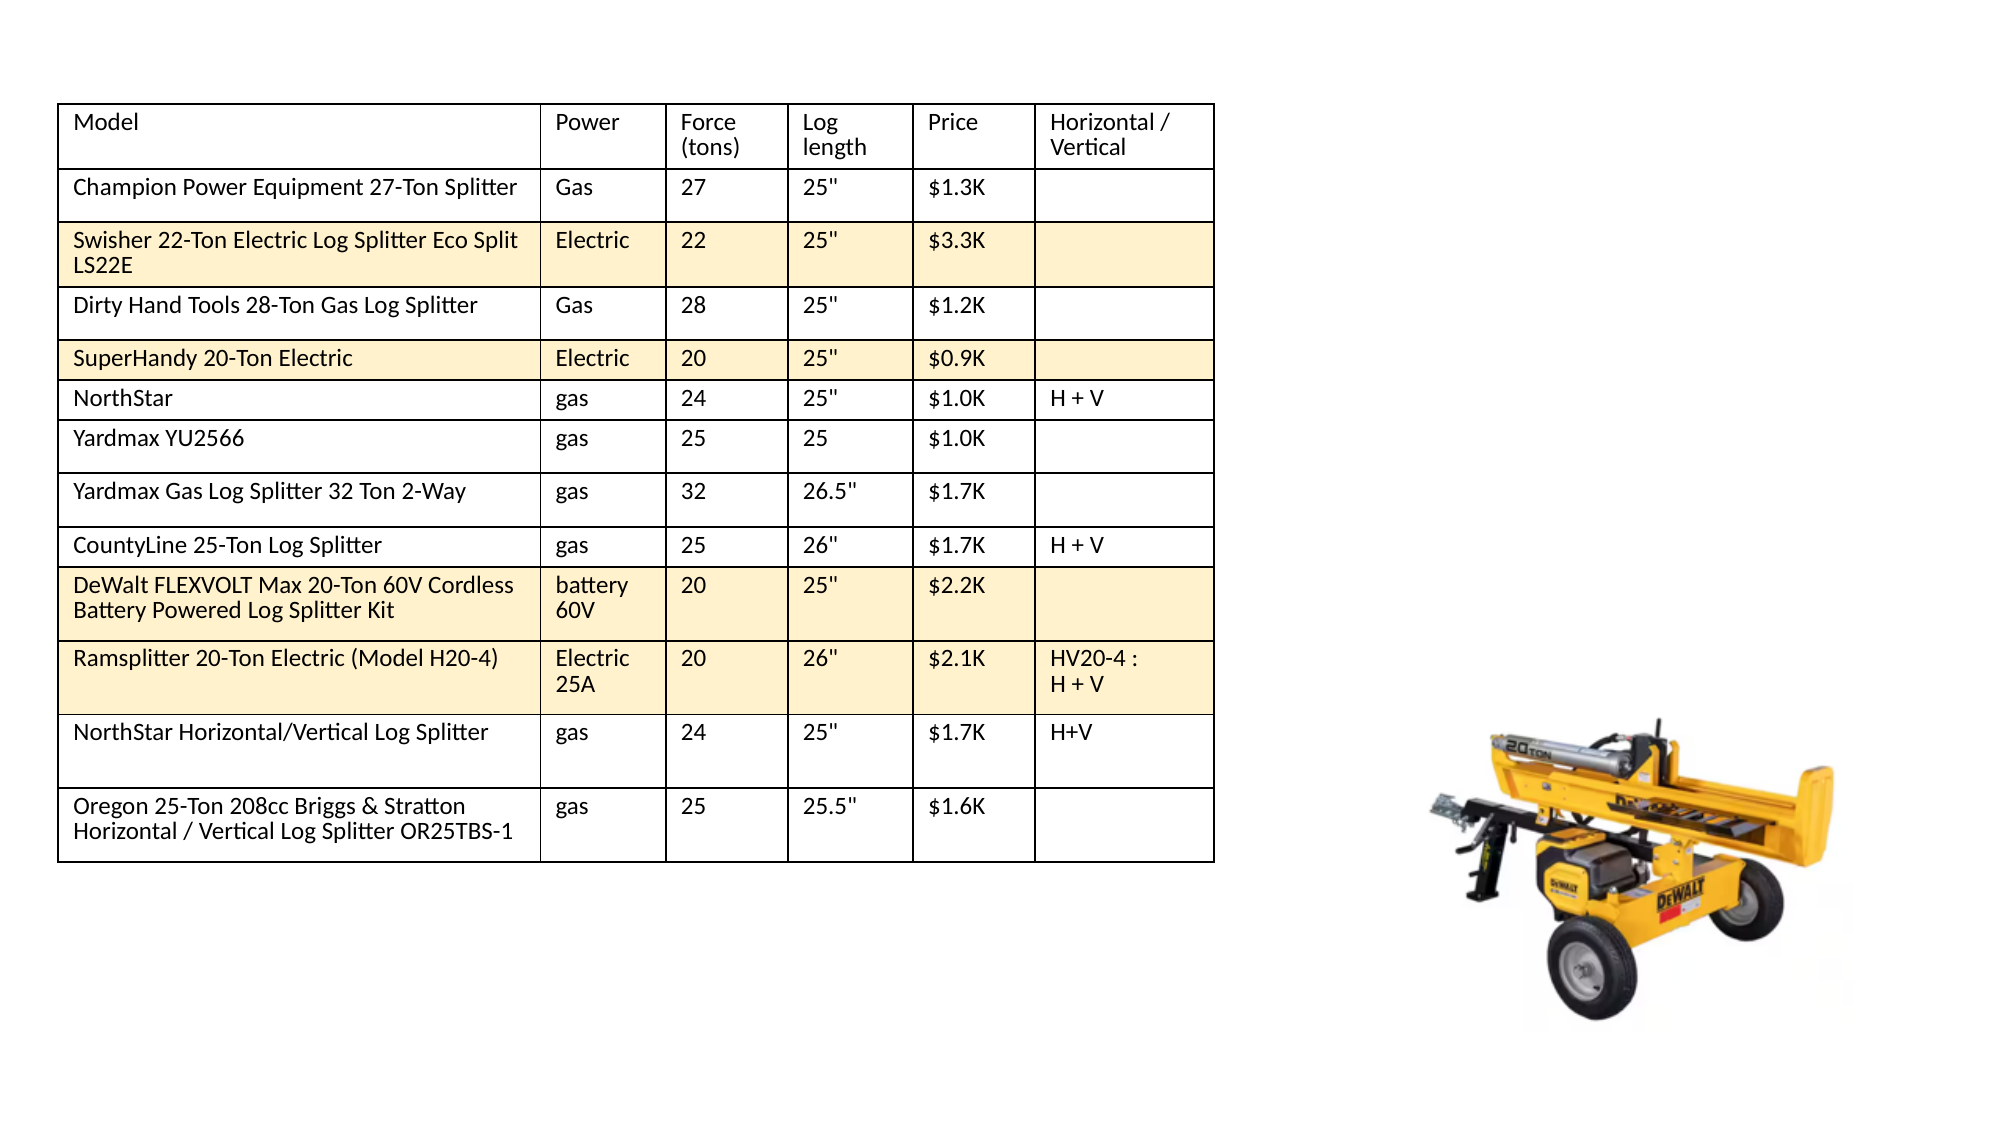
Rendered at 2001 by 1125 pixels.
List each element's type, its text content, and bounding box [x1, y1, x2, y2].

table_cell 25" [789, 170, 912, 221]
table_cell gas [541, 789, 665, 861]
table_cell gas [541, 528, 665, 566]
table_cell battery 60V [541, 568, 665, 640]
table_cell Oregon 25-Ton 208cc Briggs & Stratton Horizontal / Vertical Log Splitter OR25TBS-1 [59, 789, 540, 861]
table_cell H+V [1036, 715, 1213, 787]
table_cell Gas [541, 288, 665, 339]
table_cell 20 [667, 642, 787, 714]
table_cell Dirty Hand Tools 28-Ton Gas Log Splitter [59, 288, 540, 339]
table_cell 24 [667, 381, 787, 419]
table_cell $1.3K [914, 170, 1034, 221]
table_cell DeWalt FLEXVOLT Max 20-Ton 60V Cordless Battery Powered Log Splitter Kit [59, 568, 540, 640]
table_cell [1036, 421, 1213, 472]
table_cell 25 [789, 421, 912, 472]
table_cell SuperHandy 20-Ton Electric [59, 341, 540, 379]
table_cell 25 [667, 421, 787, 472]
table_cell $1.2K [914, 288, 1034, 339]
table_cell 32 [667, 474, 787, 526]
table_cell [1036, 341, 1213, 379]
table_cell 22 [667, 223, 787, 286]
table_cell Champion Power Equipment 27-Ton Splitter [59, 170, 540, 221]
table_cell H + V [1036, 381, 1213, 419]
table_header Force (tons) [667, 105, 787, 168]
table_cell 25" [789, 223, 912, 286]
table_header Price [914, 105, 1034, 168]
table_cell $1.7K [914, 474, 1034, 526]
table_cell $2.1K [914, 642, 1034, 714]
table_cell 24 [667, 715, 787, 787]
table_cell $3.3K [914, 223, 1034, 286]
table_cell 26" [789, 528, 912, 566]
table_cell [1036, 568, 1213, 640]
table_header Model [59, 105, 540, 168]
table_cell 26.5" [789, 474, 912, 526]
table_header Log length [789, 105, 912, 168]
table_cell [1036, 474, 1213, 526]
table_cell Gas [541, 170, 665, 221]
table_cell [1036, 288, 1213, 339]
picture [1423, 716, 1854, 1031]
table_cell 26" [789, 642, 912, 714]
table_cell $1.7K [914, 528, 1034, 566]
table_cell Ramsplitter 20-Ton Electric (Model H20-4) [59, 642, 540, 714]
table_cell $1.7K [914, 715, 1034, 787]
table_cell 25" [789, 381, 912, 419]
table_cell 20 [667, 341, 787, 379]
table_cell Yardmax YU2566 [59, 421, 540, 472]
table_cell 27 [667, 170, 787, 221]
table_cell 25" [789, 288, 912, 339]
table_header Horizontal / Vertical [1036, 105, 1213, 168]
table_cell gas [541, 715, 665, 787]
table_cell CountyLine 25-Ton Log Splitter [59, 528, 540, 566]
table_cell H + V [1036, 528, 1213, 566]
table_cell $1.0K [914, 381, 1034, 419]
table_cell $0.9K [914, 341, 1034, 379]
table_cell Electric [541, 341, 665, 379]
table_cell Yardmax Gas Log Splitter 32 Ton 2-Way [59, 474, 540, 526]
table_cell 25" [789, 715, 912, 787]
table_cell HV20-4 : H + V [1036, 642, 1213, 714]
table_cell Swisher 22-Ton Electric Log Splitter Eco Split LS22E [59, 223, 540, 286]
table_cell gas [541, 474, 665, 526]
table_cell 25 [667, 789, 787, 861]
table_cell 25" [789, 568, 912, 640]
table_header Power [541, 105, 665, 168]
table_cell $1.0K [914, 421, 1034, 472]
table_cell NorthStar Horizontal/Vertical Log Splitter [59, 715, 540, 787]
table_cell NorthStar [59, 381, 540, 419]
table_cell $1.6K [914, 789, 1034, 861]
table_cell [1036, 789, 1213, 861]
table_cell Electric [541, 223, 665, 286]
table_cell 25.5" [789, 789, 912, 861]
table_cell gas [541, 421, 665, 472]
table_cell 20 [667, 568, 787, 640]
table_cell 25" [789, 341, 912, 379]
table_cell 28 [667, 288, 787, 339]
table_cell 25 [667, 528, 787, 566]
table_cell [1036, 223, 1213, 286]
table_cell Electric 25A [541, 642, 665, 714]
table_cell $2.2K [914, 568, 1034, 640]
table_cell gas [541, 381, 665, 419]
table_cell [1036, 170, 1213, 221]
